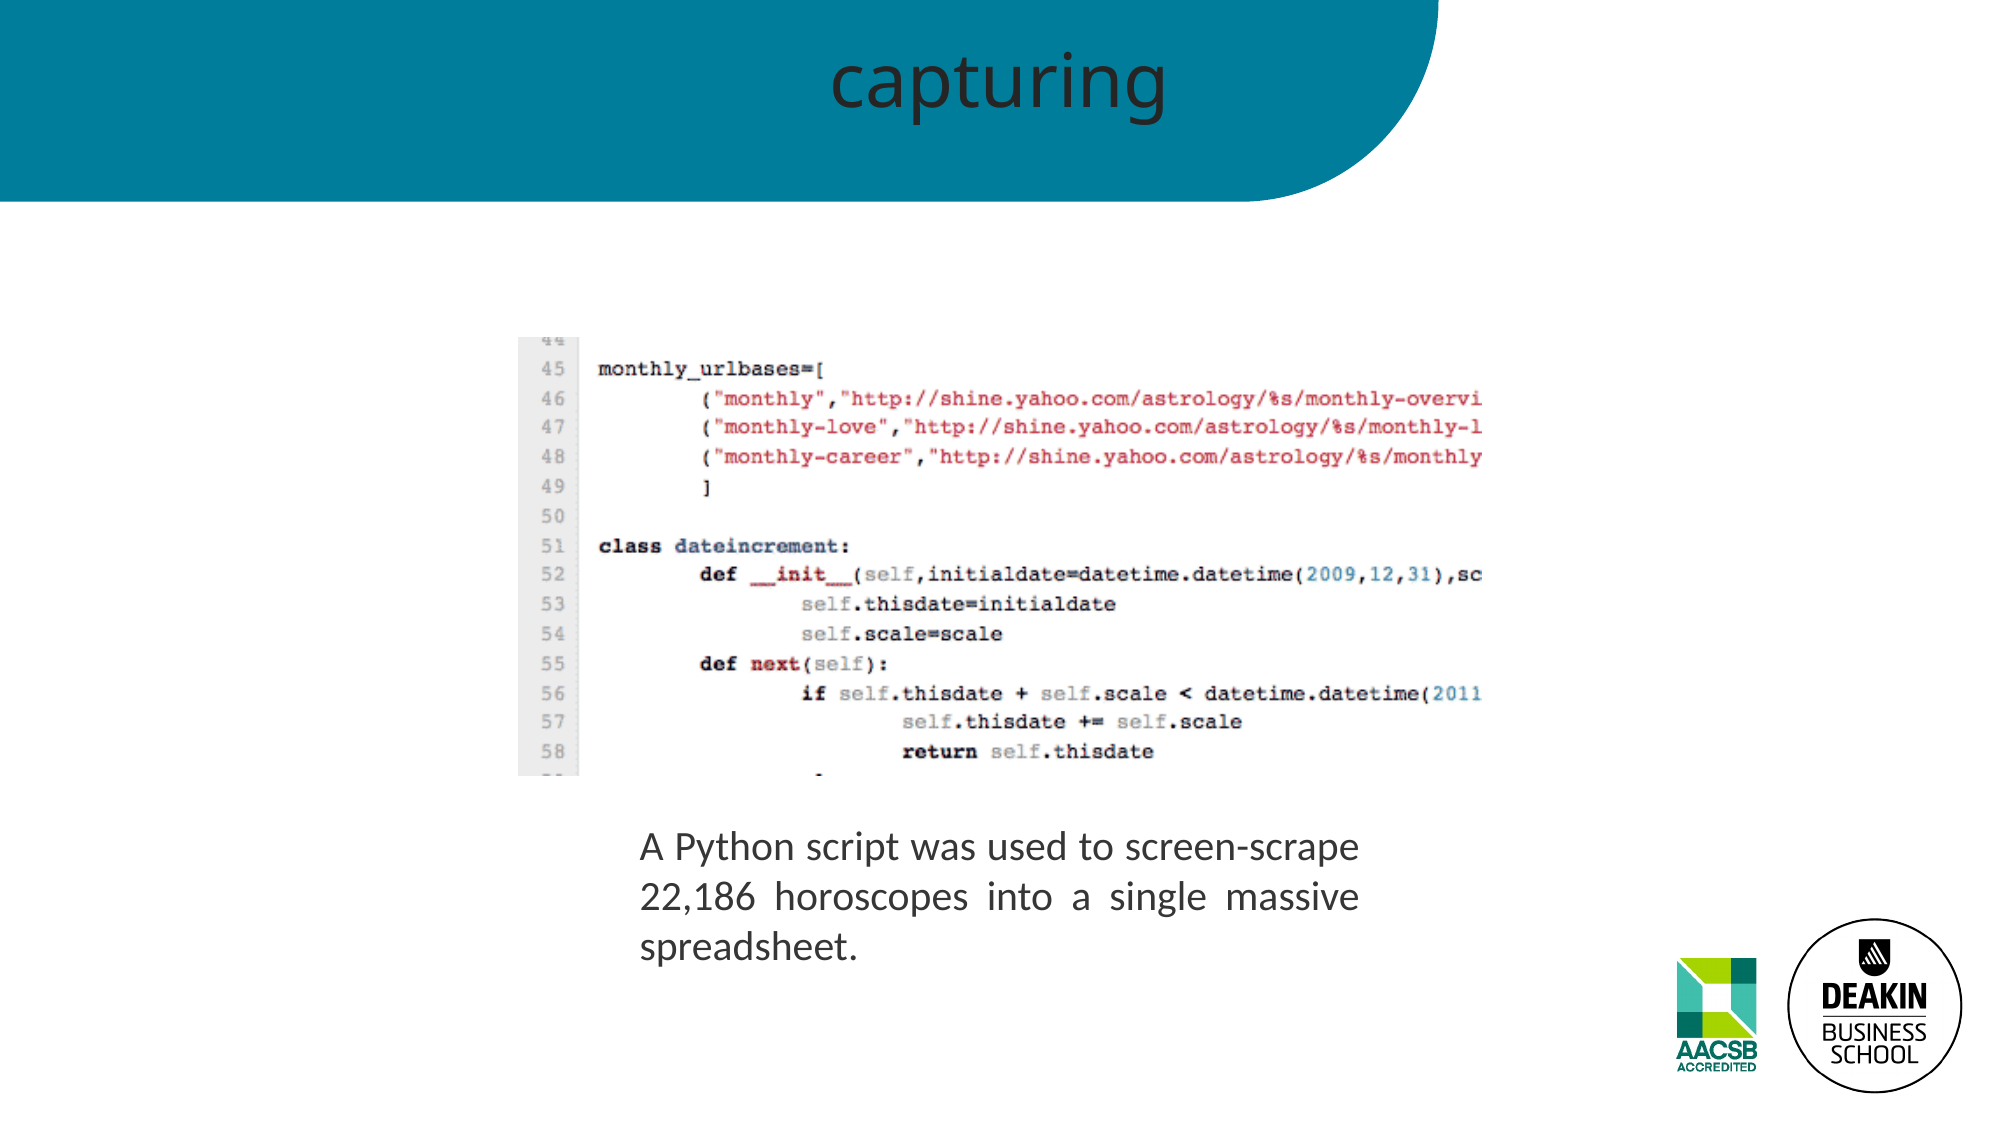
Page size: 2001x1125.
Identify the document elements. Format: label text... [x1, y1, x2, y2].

picture [1676, 958, 1757, 1072]
picture [1761, 892, 1988, 1119]
title capturing [303, 42, 1697, 231]
picture [518, 337, 1482, 776]
text_box A Python script was used to screen-scrape 22,186 horoscopes into a single massive spreadsheet. [624, 811, 1375, 977]
